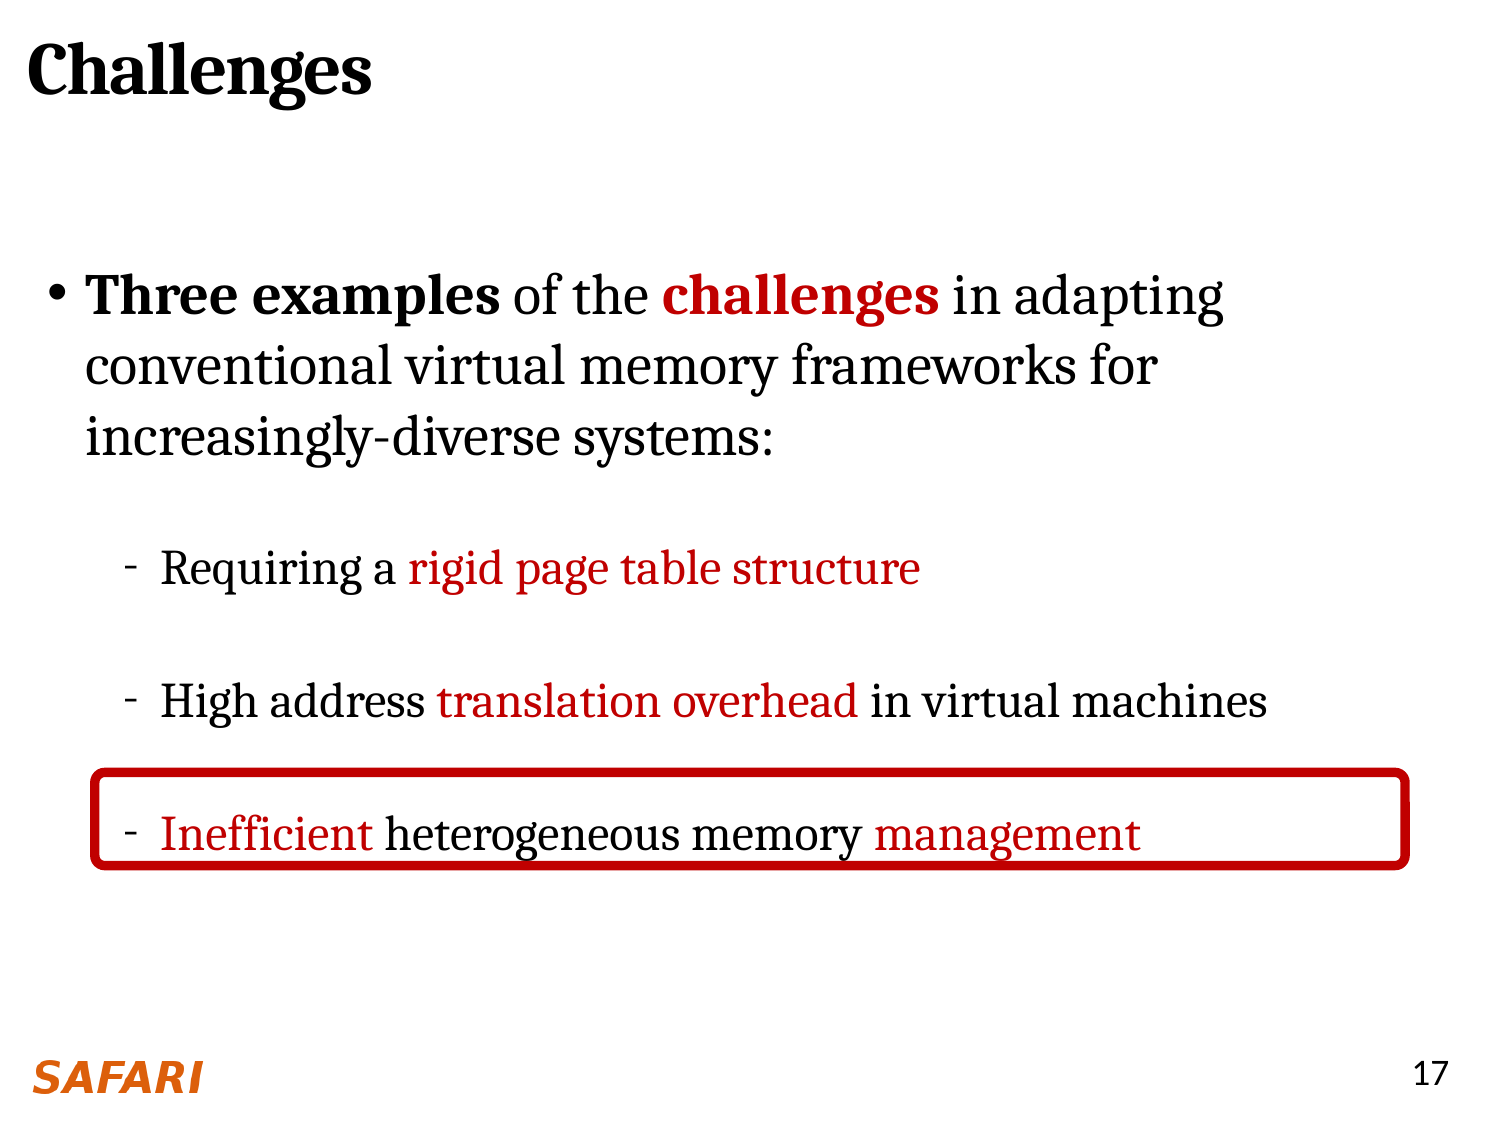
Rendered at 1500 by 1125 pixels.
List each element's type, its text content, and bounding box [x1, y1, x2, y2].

picture [31, 1051, 209, 1104]
title Challenges [12, 12, 1487, 134]
text_box [93, 771, 1407, 867]
text_box 17 [901, 1040, 1465, 1101]
list Three examples of the challenges in adapting conventional virtual memory frameworks for increasingly-diverse systems: Requiring a rigid page table structure High address translation overhead in virtual machines Inefficient heterogeneous memory management [32, 140, 1480, 1013]
